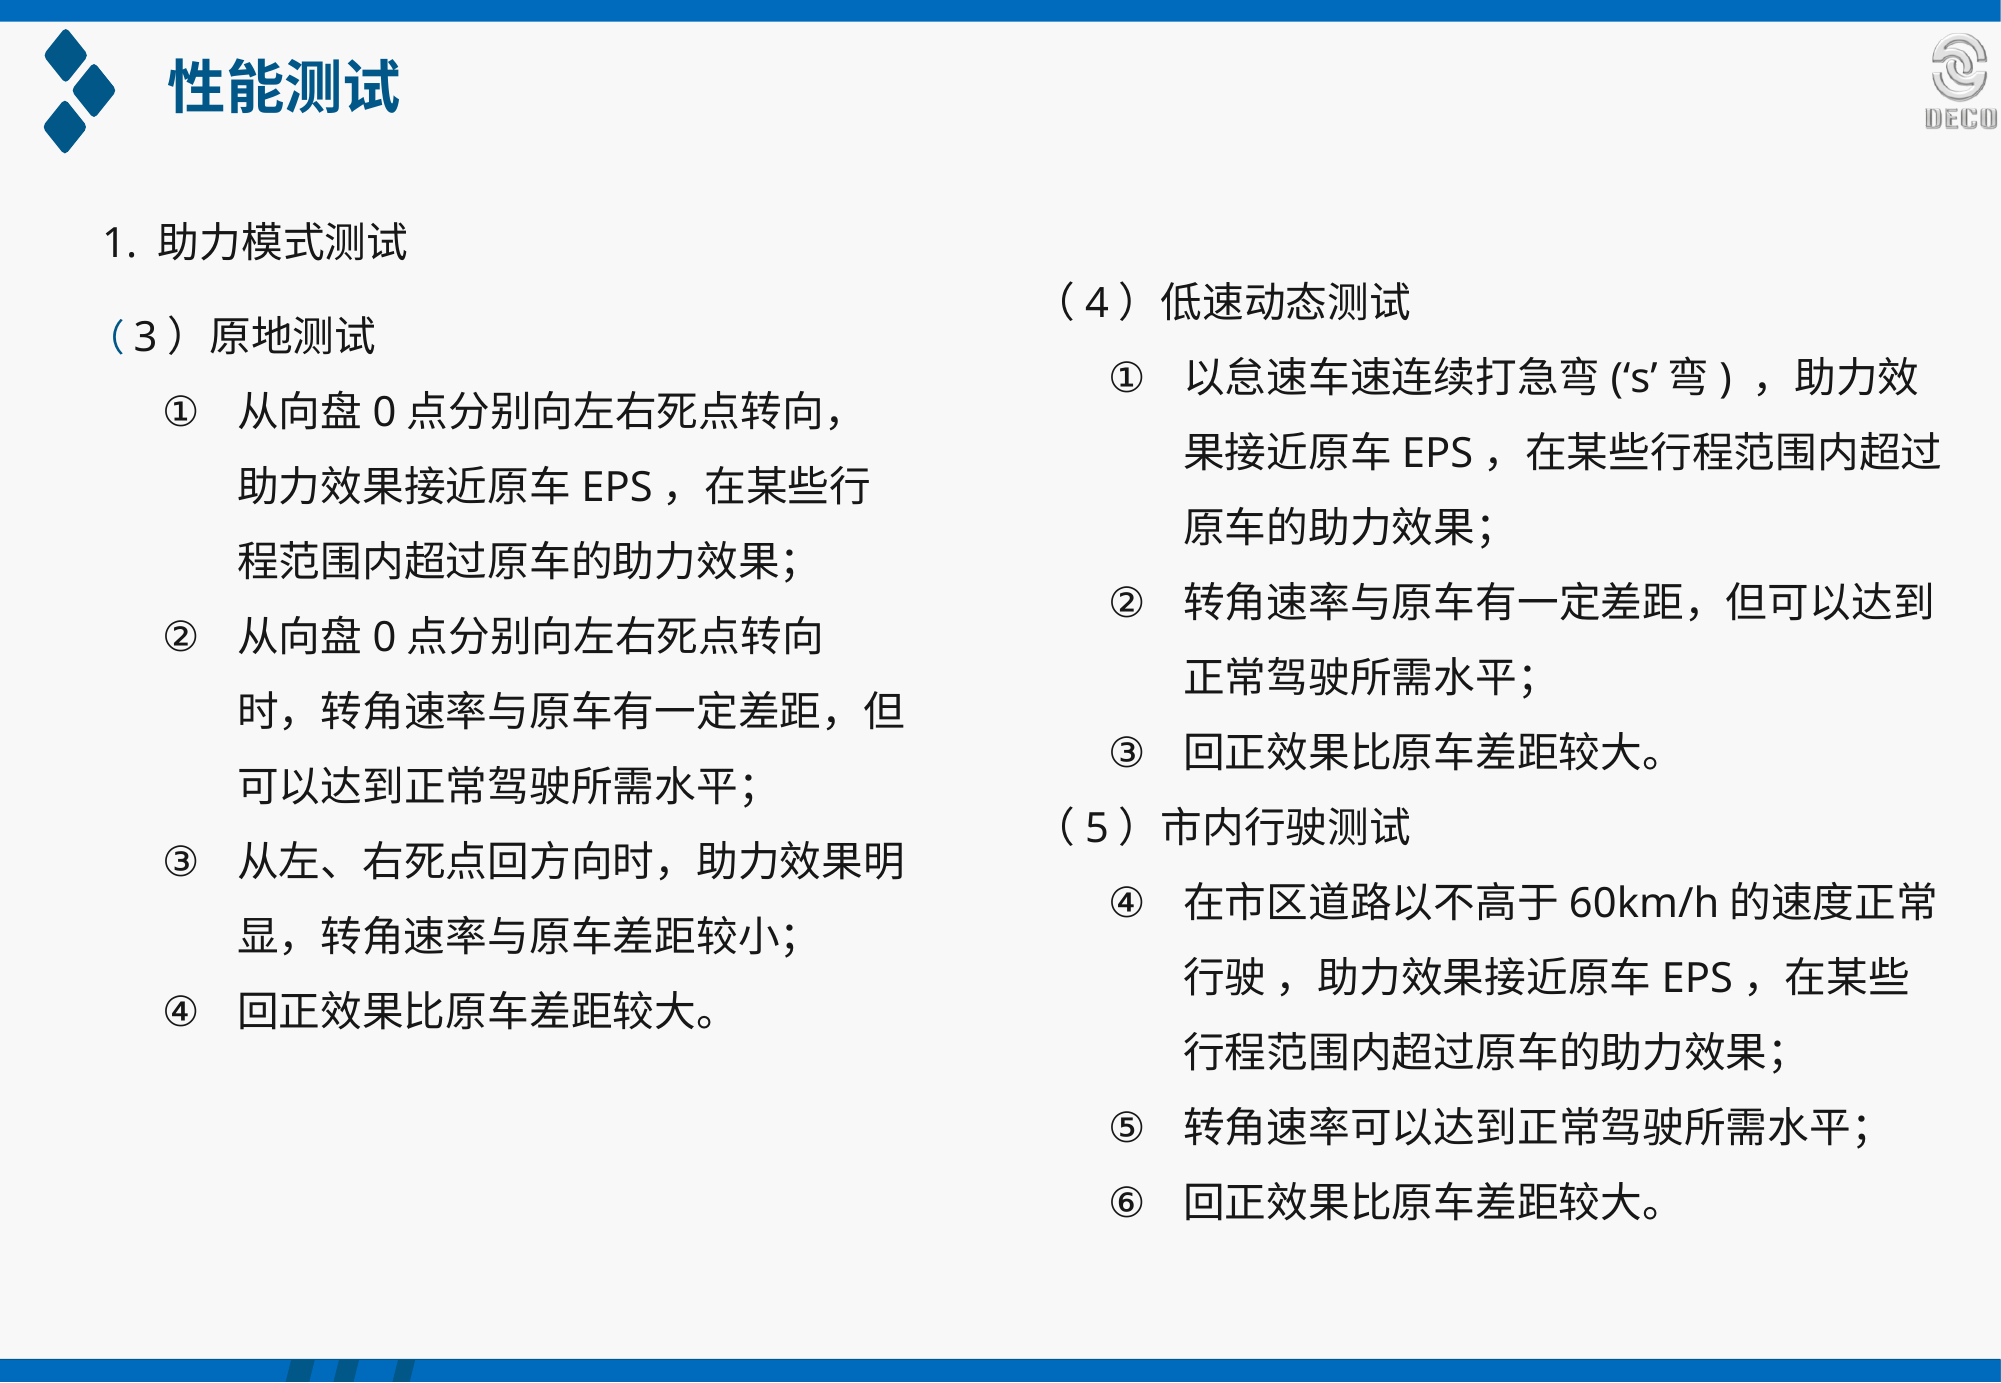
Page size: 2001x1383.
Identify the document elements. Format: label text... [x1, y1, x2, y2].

text_box [72, 64, 116, 117]
text_box 1. 助力模式测试 [0, 208, 531, 338]
text_box [0, 0, 2001, 22]
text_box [0, 1359, 2001, 1382]
text_box [44, 29, 87, 82]
picture [1921, 28, 2001, 131]
text_box [43, 100, 86, 154]
text_box （3）原地测试 从向盘0点分别向左右死点转向，助力效果接近原车EPS，在某些行程范围内超过原车的助力效果； 从向盘0点分别向左右死点转向时，转角速率与原车有一定差距，但可以达到正常驾驶所需水平； 从左、右死点回方向时，助力效果明显，转角速率与原车差距较小； 回正效果比原车差距较大。 [72, 277, 921, 1093]
text_box 性能测试 [153, 42, 729, 128]
text_box （4）低速动态测试 以怠速车速连续打急弯(‘s’弯) ，助力效果接近原车EPS，在某些行程范围内超过原车的助力效果； 转角速率与原车有一定差距，但可以达到正常驾驶所需水平； 回正效果比原车差距较大。 （5）市内行驶测试 在市区道路以不高于60km/h的速度正常行驶 ，助力效果接近原车EPS，在某些行程范围内超过原车的助力效果； 转角速率可以达到正常驾驶所需水平； 回正效果比原车差距较大。 [1018, 243, 1958, 1359]
